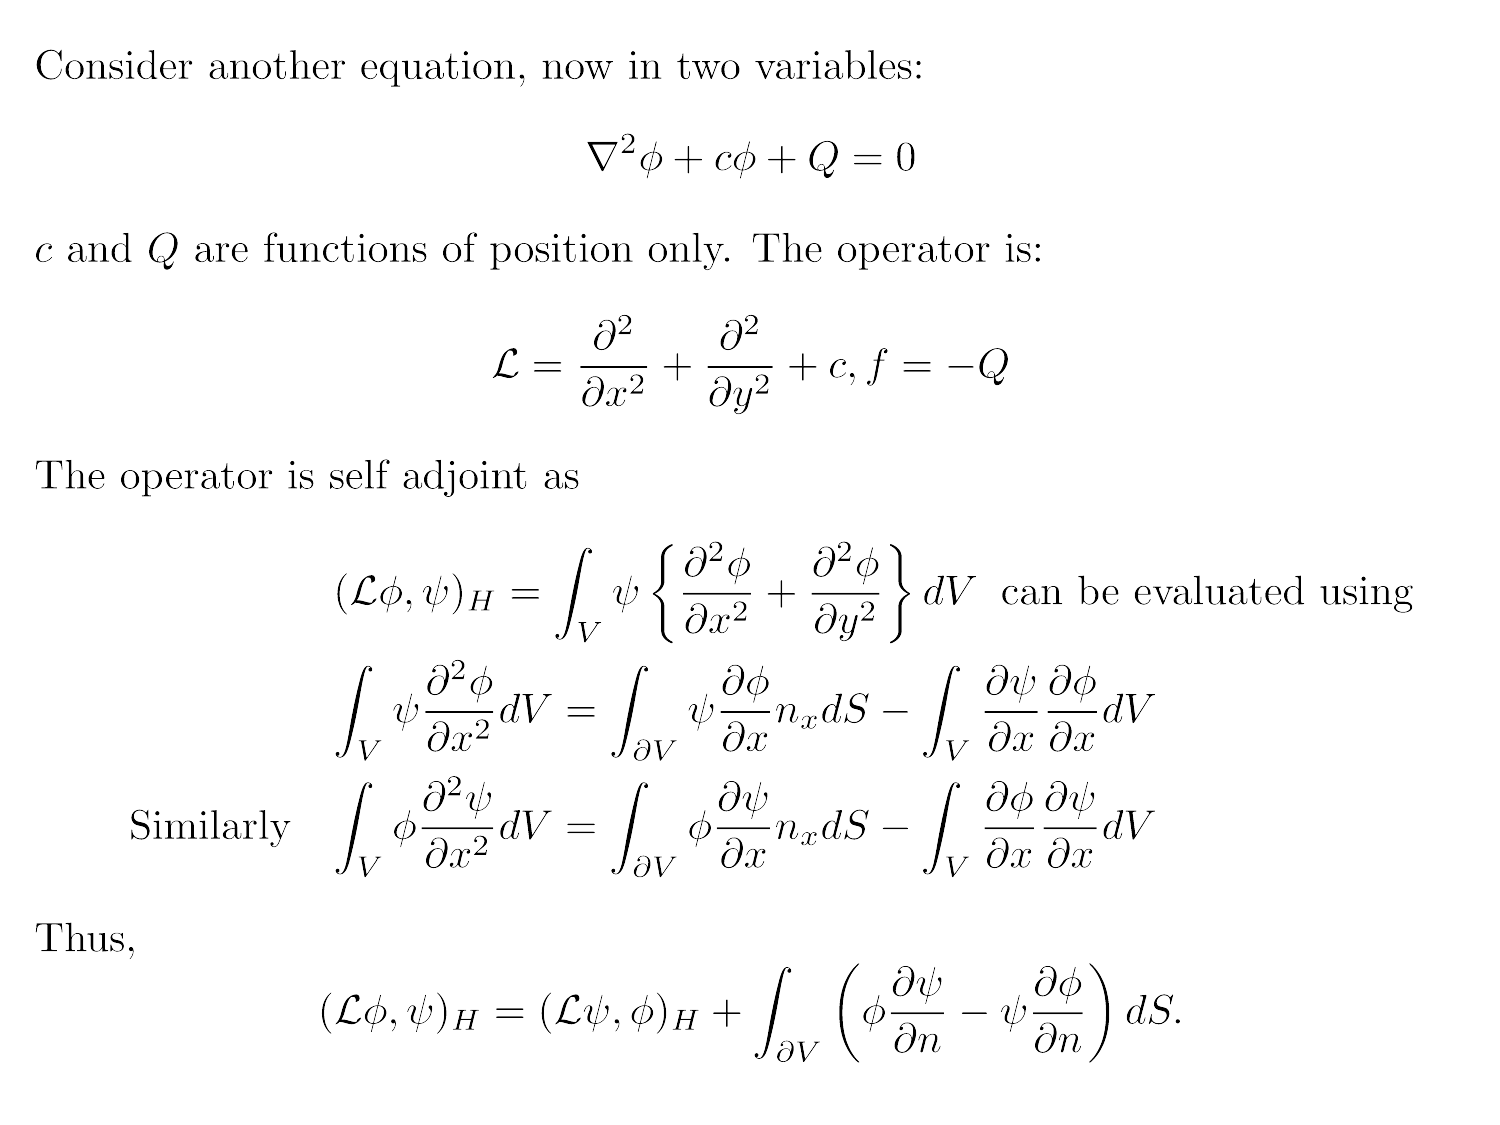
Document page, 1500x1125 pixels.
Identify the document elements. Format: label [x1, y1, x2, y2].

picture [35, 45, 1416, 1064]
